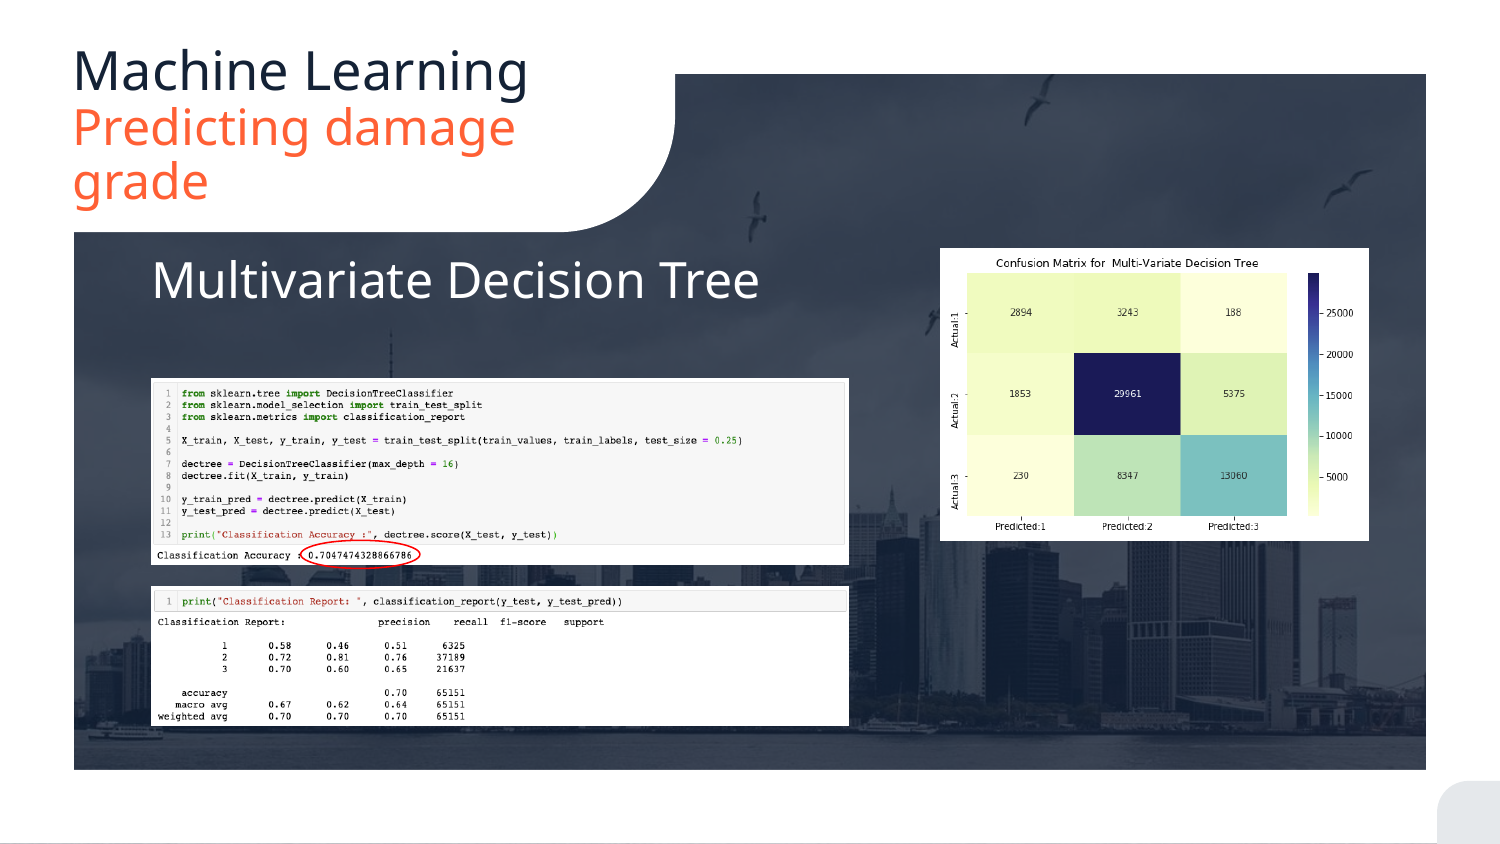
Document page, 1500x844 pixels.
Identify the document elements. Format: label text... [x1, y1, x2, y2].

list Multivariate Decision Tree [151, 248, 897, 348]
picture [151, 378, 849, 565]
picture [151, 585, 849, 726]
title Machine Learning Predicting damage grade [72, 21, 776, 233]
picture [940, 247, 1370, 541]
